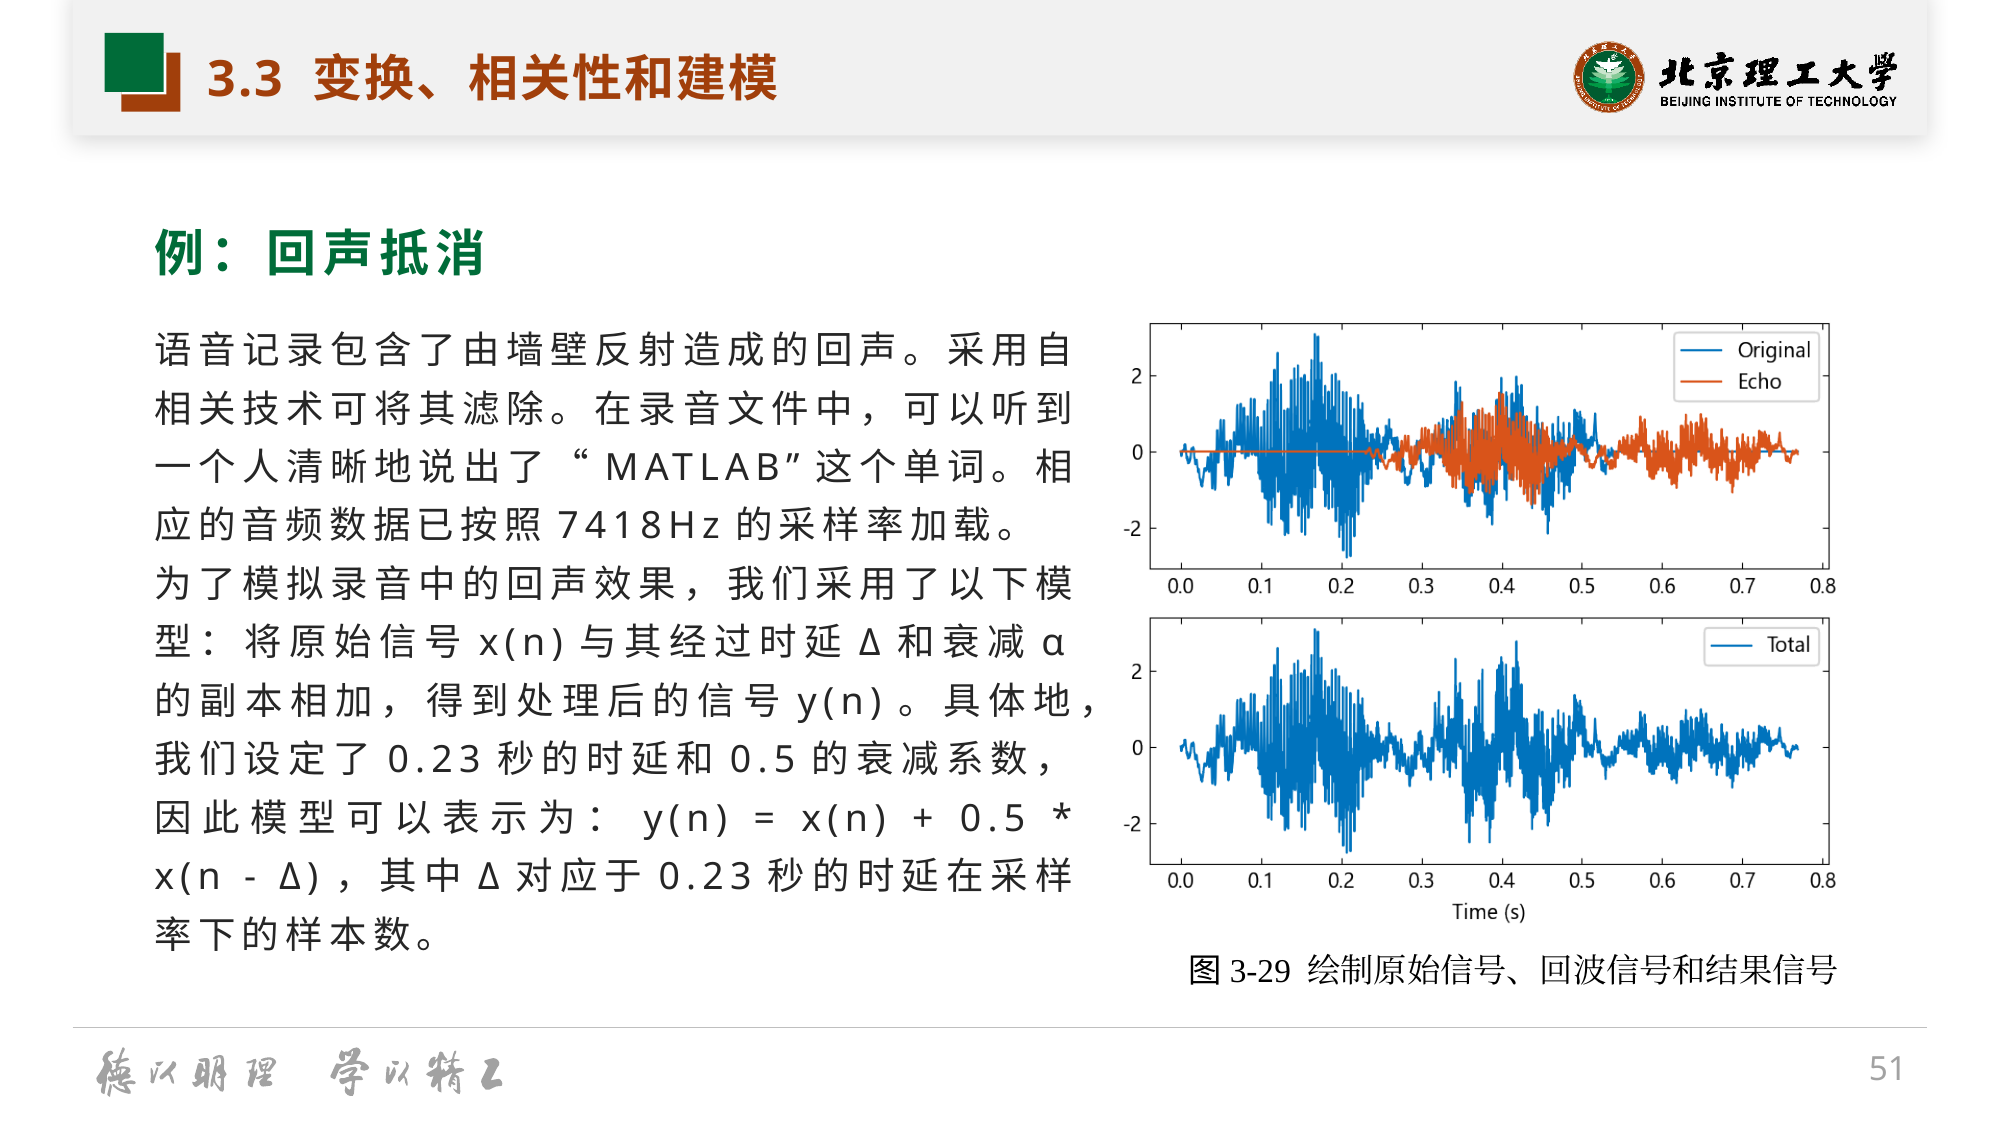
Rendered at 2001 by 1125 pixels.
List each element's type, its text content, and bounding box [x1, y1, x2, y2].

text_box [154, 203, 1080, 804]
text_box 图3-29 绘制原始信号、回波信号和结果信号 [1079, 937, 1912, 997]
picture [1036, 273, 1912, 937]
picture [1573, 41, 1897, 113]
title 3.3 变换、相关性和建模 [192, 45, 1513, 115]
